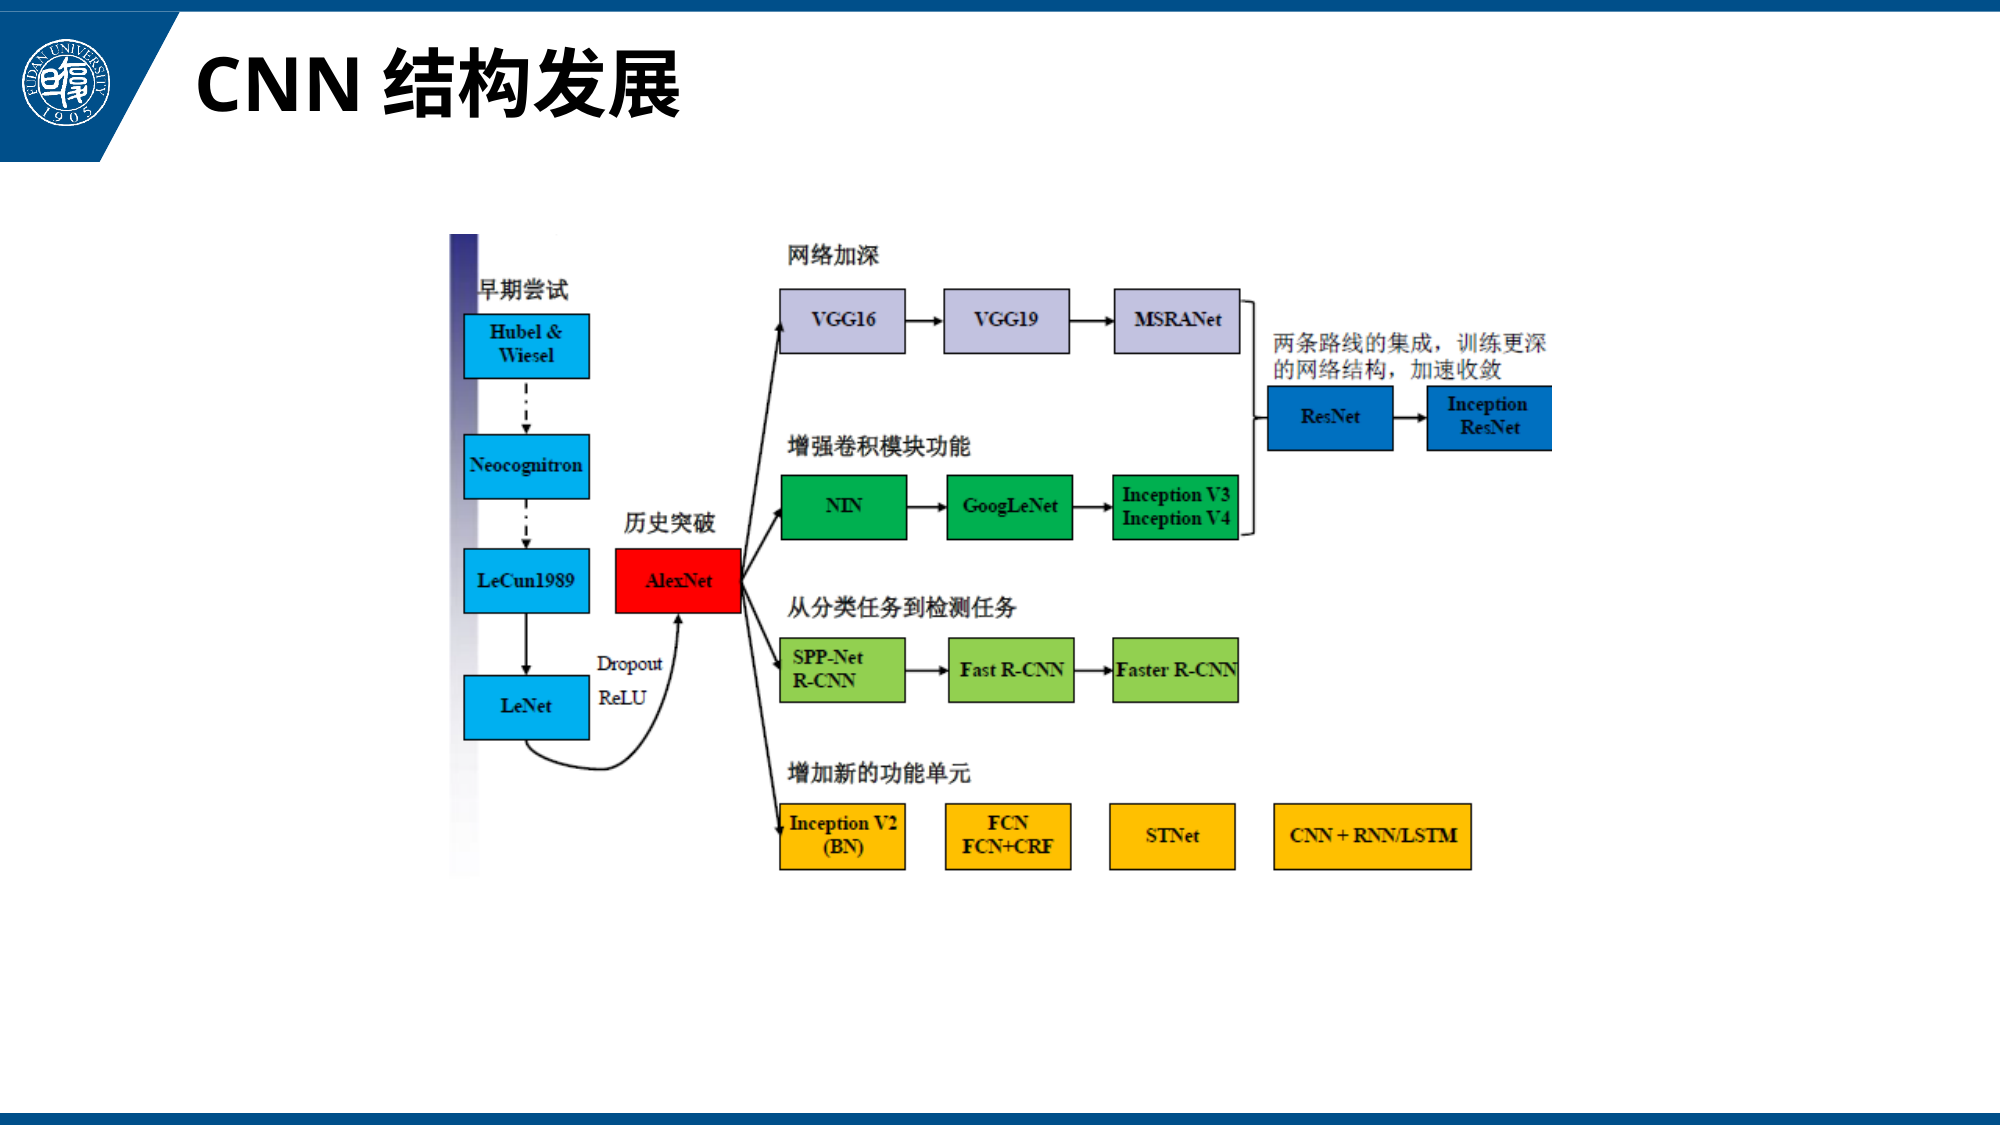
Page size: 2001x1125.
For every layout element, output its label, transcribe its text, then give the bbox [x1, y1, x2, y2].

picture [448, 234, 1552, 891]
title CNN结构发展 [179, 11, 1863, 162]
picture [22, 39, 110, 126]
